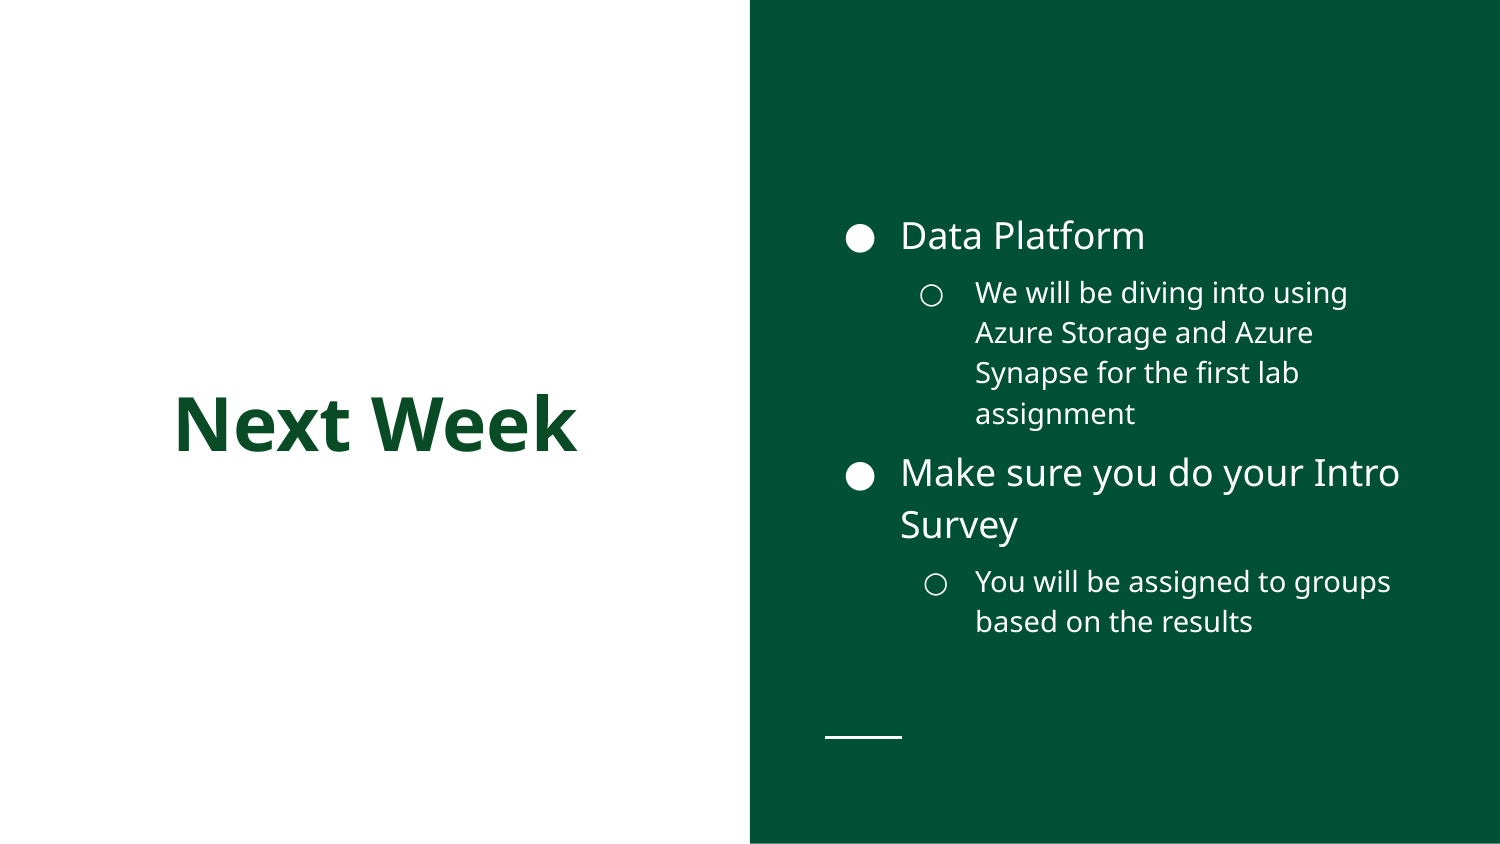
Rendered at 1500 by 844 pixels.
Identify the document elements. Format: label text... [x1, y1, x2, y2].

list Data Platform We will be diving into using Azure Storage and Azure Synapse for the first lab assignment Make sure you do your Intro Survey You will be assigned to groups based on the results [810, 118, 1440, 725]
title Next Week [43, 313, 708, 530]
